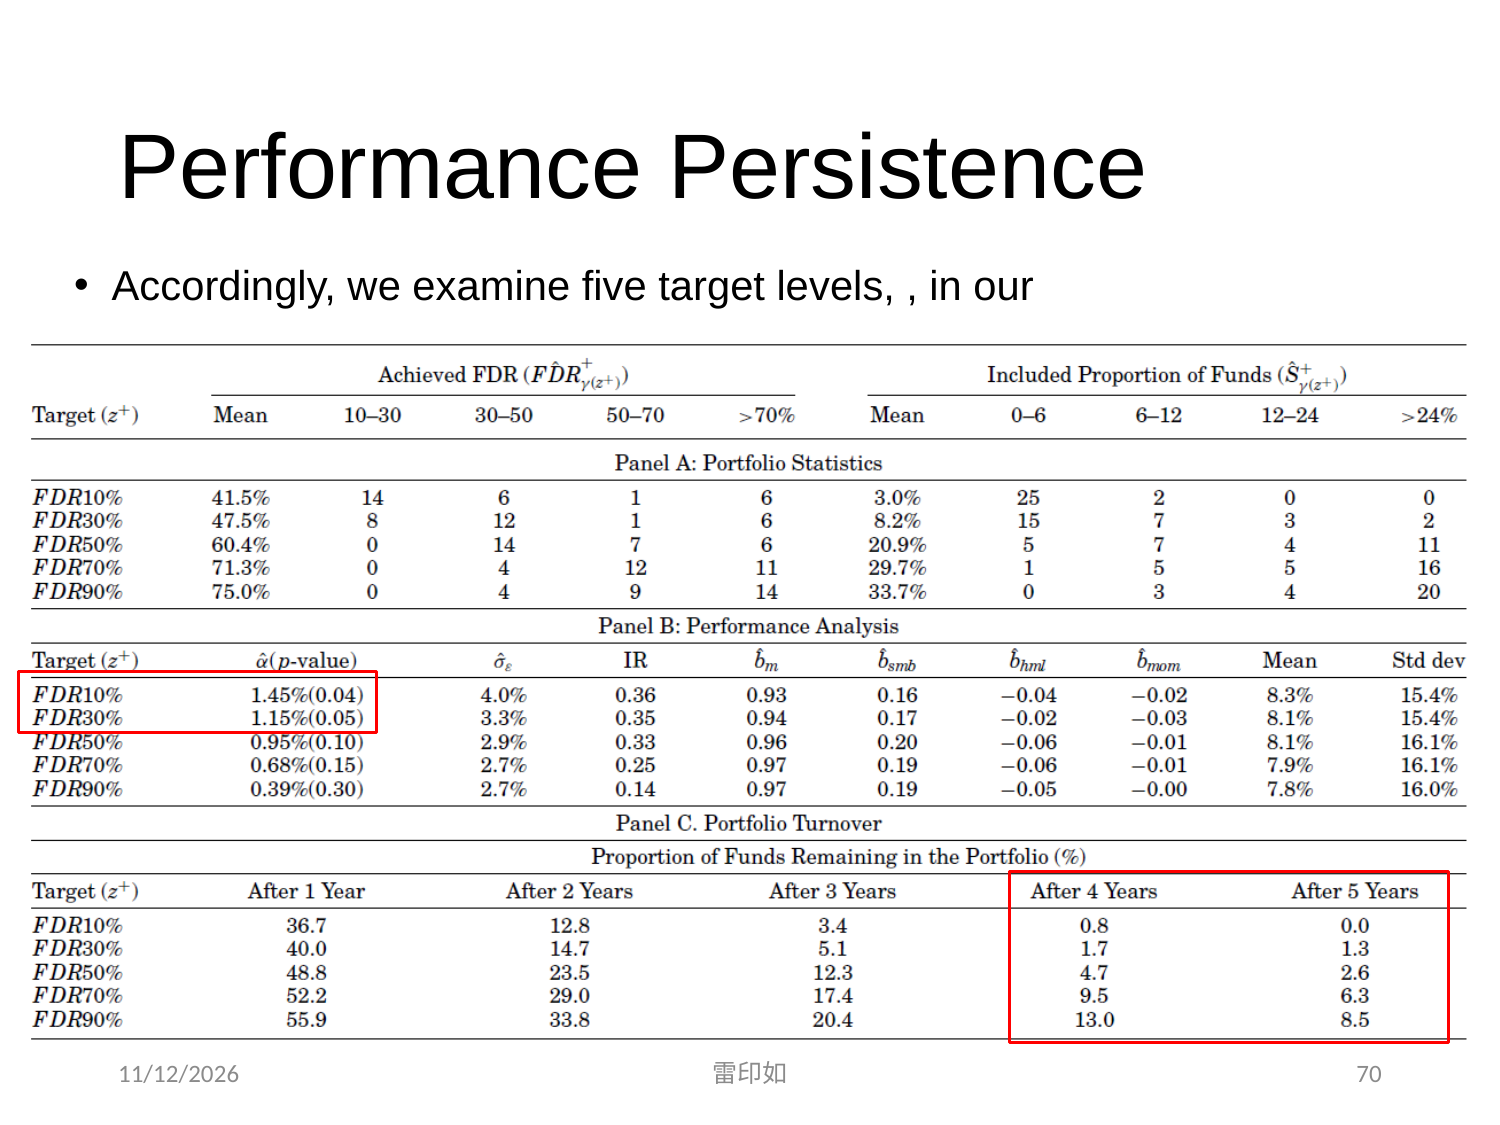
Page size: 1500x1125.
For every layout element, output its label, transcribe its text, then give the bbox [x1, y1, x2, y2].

picture [30, 342, 1470, 1043]
title Performance Persistence [103, 59, 1397, 278]
slide_number 70 [1059, 1043, 1397, 1103]
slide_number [103, 1043, 441, 1103]
text_box [18, 671, 30, 733]
footer 雷印如 [496, 1043, 1004, 1103]
